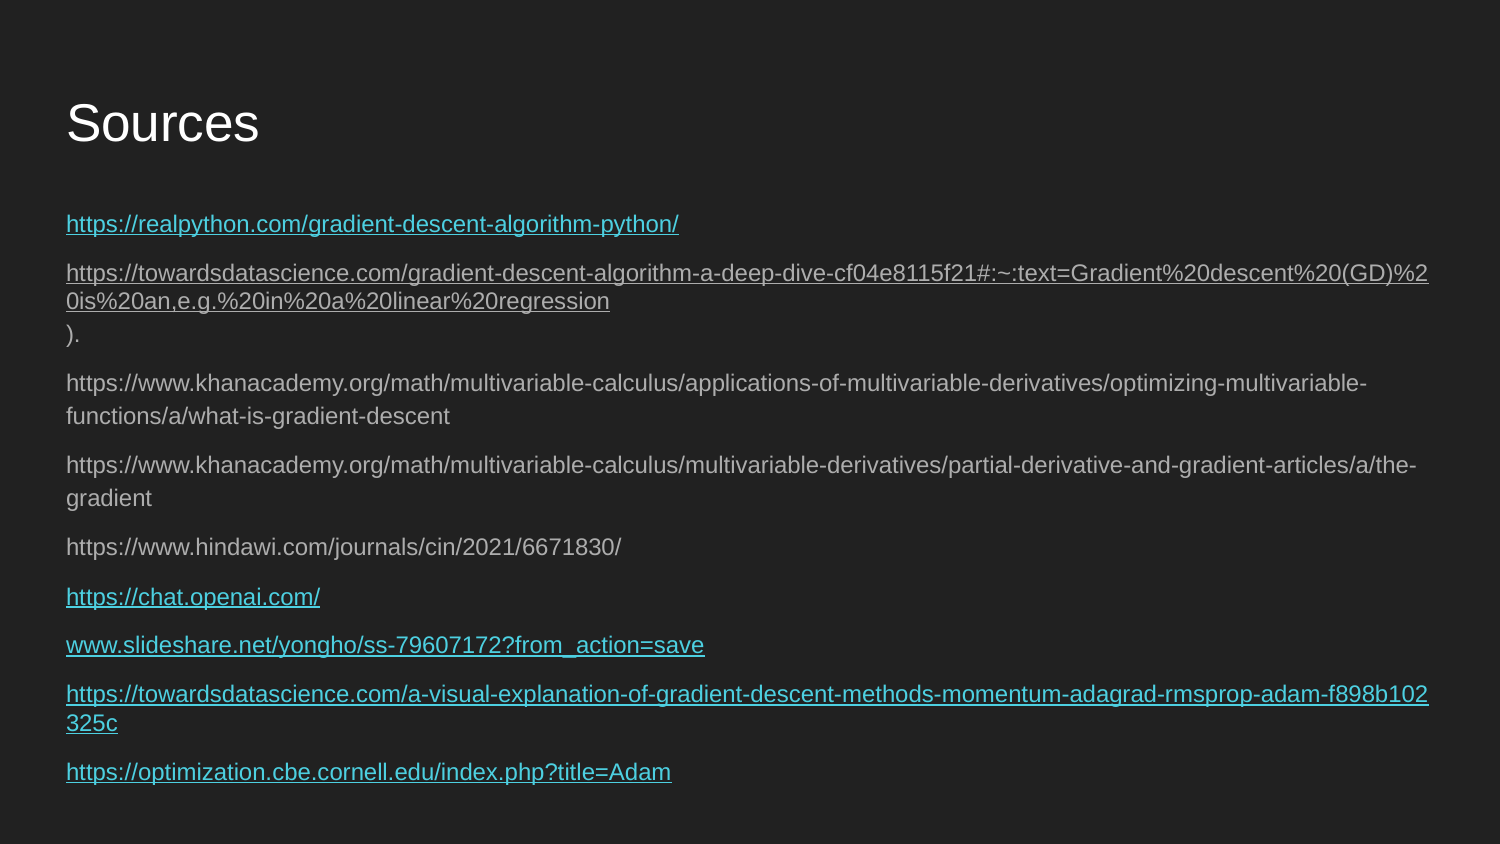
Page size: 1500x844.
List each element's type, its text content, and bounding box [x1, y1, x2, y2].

title Sources [51, 72, 1449, 167]
list https://realpython.com/gradient-descent-algorithm-python/ https://towardsdatascience.com/gradient-descent-algorithm-a-deep-dive-cf04e8115f21#:~:text=Gradient%20descent%20(GD)%20is%20an,e.g.%20in%20a%20linear%20regression). https://www.khanacademy.org/math/multivariable-calculus/applications-of-multivariable-derivatives/optimizing-multivariable-functions/a/what-is-gradient-descent https://www.khanacademy.org/math/multivariable-calculus/multivariable-derivatives/partial-derivative-and-gradient-articles/a/the-gradient https://www.hindawi.com/journals/cin/2021/6671830/ https://chat.openai.com/ www.slideshare.net/yongho/ss-79607172?from_action=save https://towardsdatascience.com/a-visual-explanation-of-gradient-descent-methods-momentum-adagrad-rmsprop-adam-f898b102325c https://optimization.cbe.cornell.edu/index.php?title=Adam [51, 189, 1449, 750]
